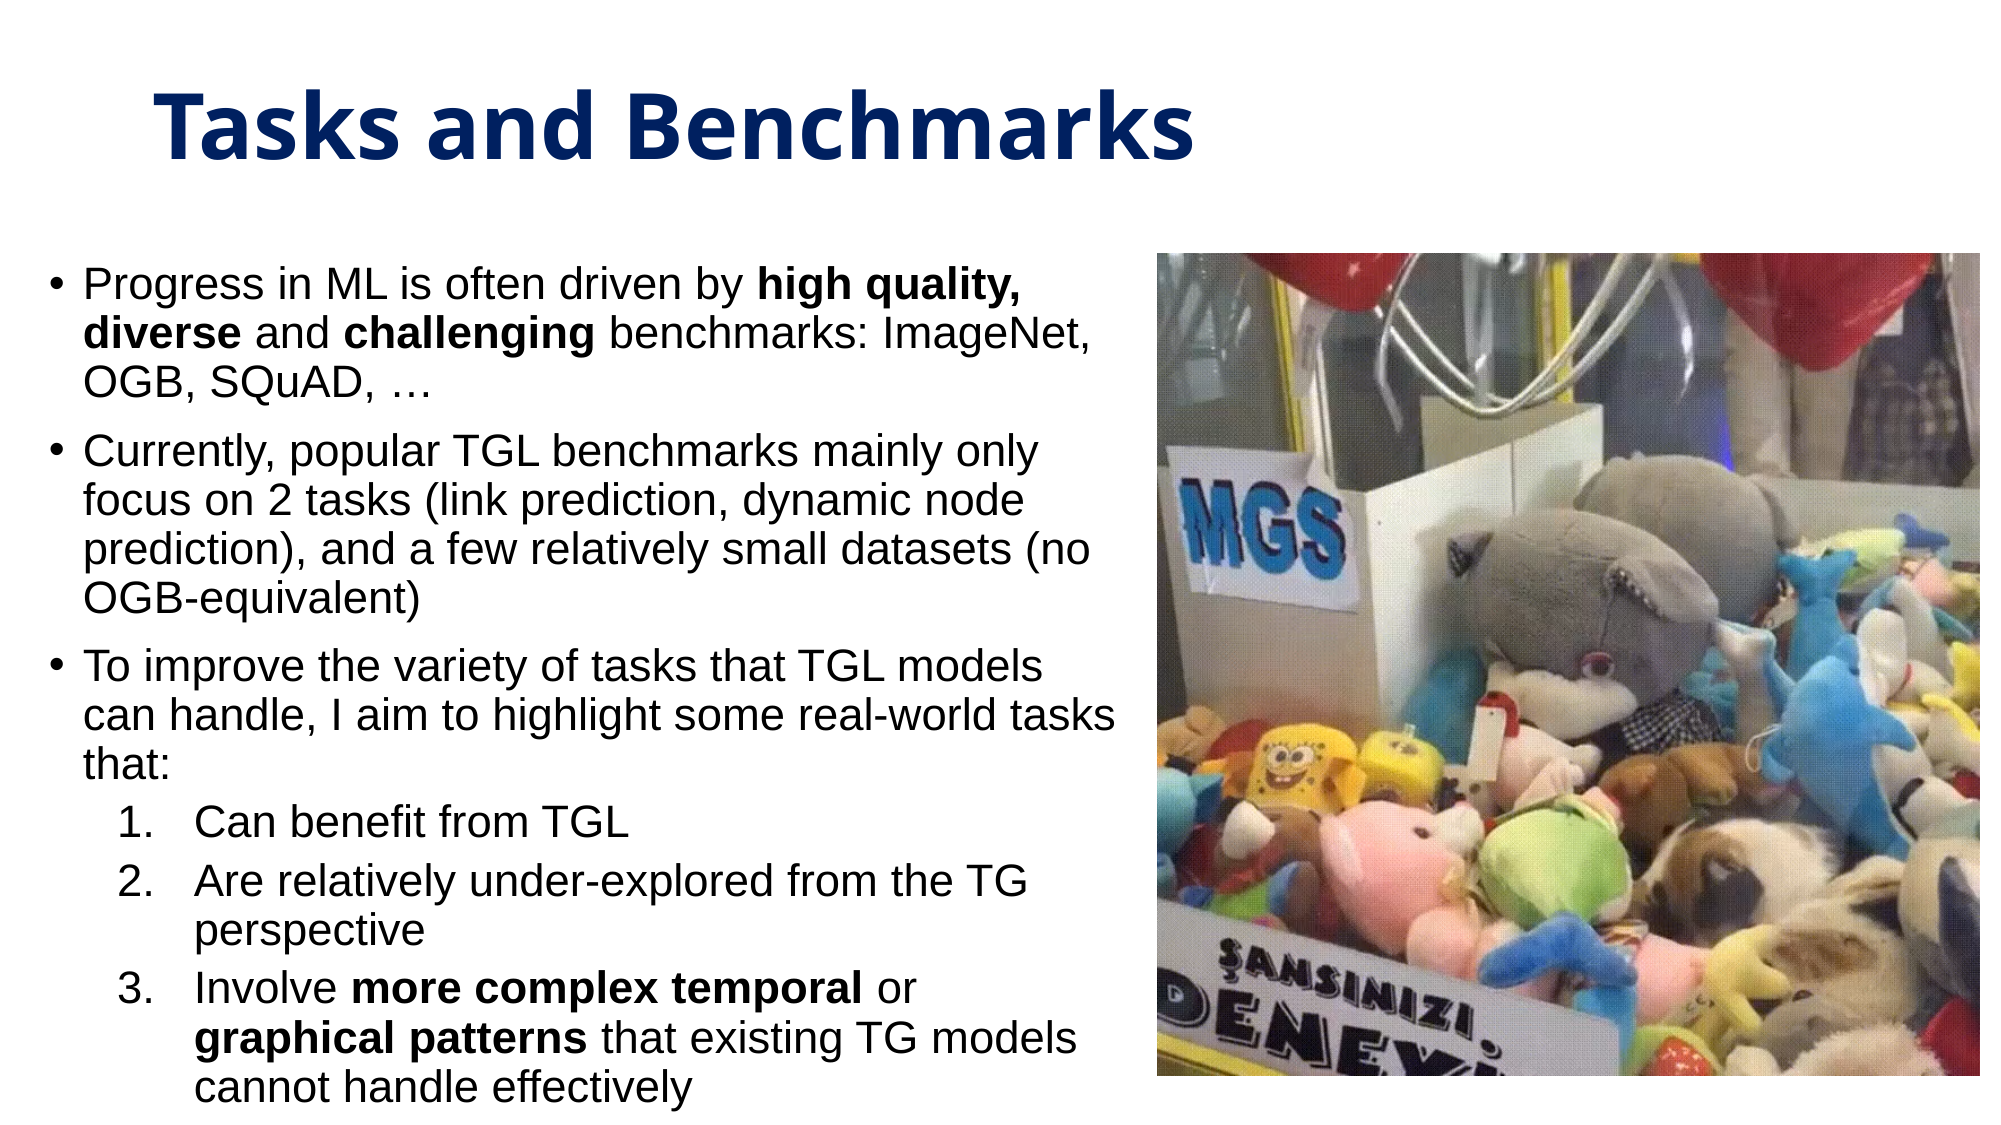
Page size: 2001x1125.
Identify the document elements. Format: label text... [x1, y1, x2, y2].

list Progress in ML is often driven by high quality, diverse and challenging benchmarks: ImageNet, OGB, SQuAD, … Currently, popular TGL benchmarks mainly only focus on 2 tasks (link prediction, dynamic node prediction), and a few relatively small datasets (no OGB-equivalent) To improve the variety of tasks that TGL models can handle, I aim to highlight some real-world tasks that: Can benefit from TGL Are relatively under-explored from the TG perspective Involve more complex temporal or graphical patterns that existing TG models cannot handle effectively [33, 253, 1144, 1125]
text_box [1156, 253, 1980, 1077]
title Tasks and Benchmarks [137, 59, 1863, 200]
